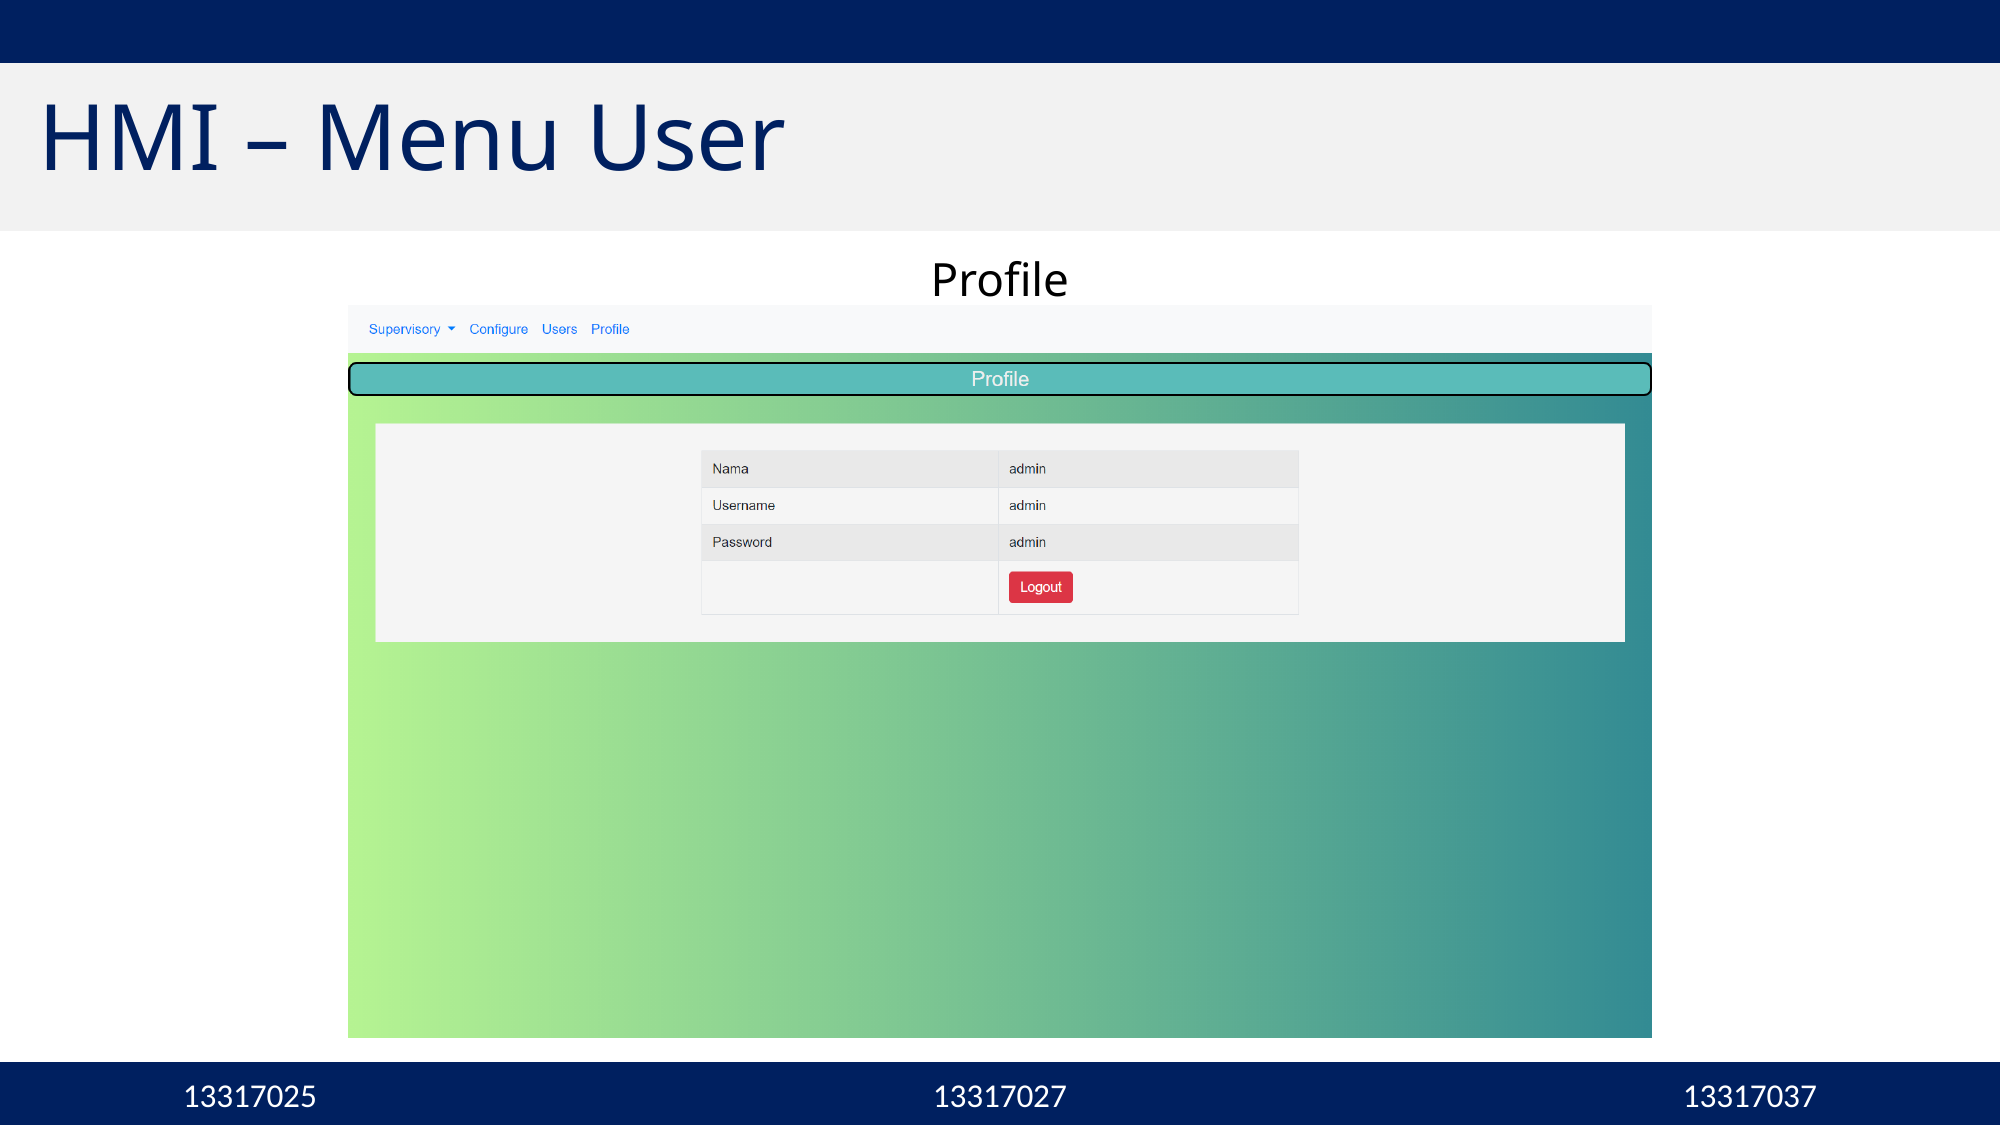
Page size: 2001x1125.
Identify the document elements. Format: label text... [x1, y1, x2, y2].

text_box [0, 0, 2000, 63]
text_box 13317025 13317027 13317037 [137, 1066, 1863, 1122]
list Profile [137, 249, 1863, 964]
text_box [0, 1062, 2000, 1125]
picture [348, 305, 1652, 1038]
text_box HMI – Menu User [0, 63, 2000, 231]
